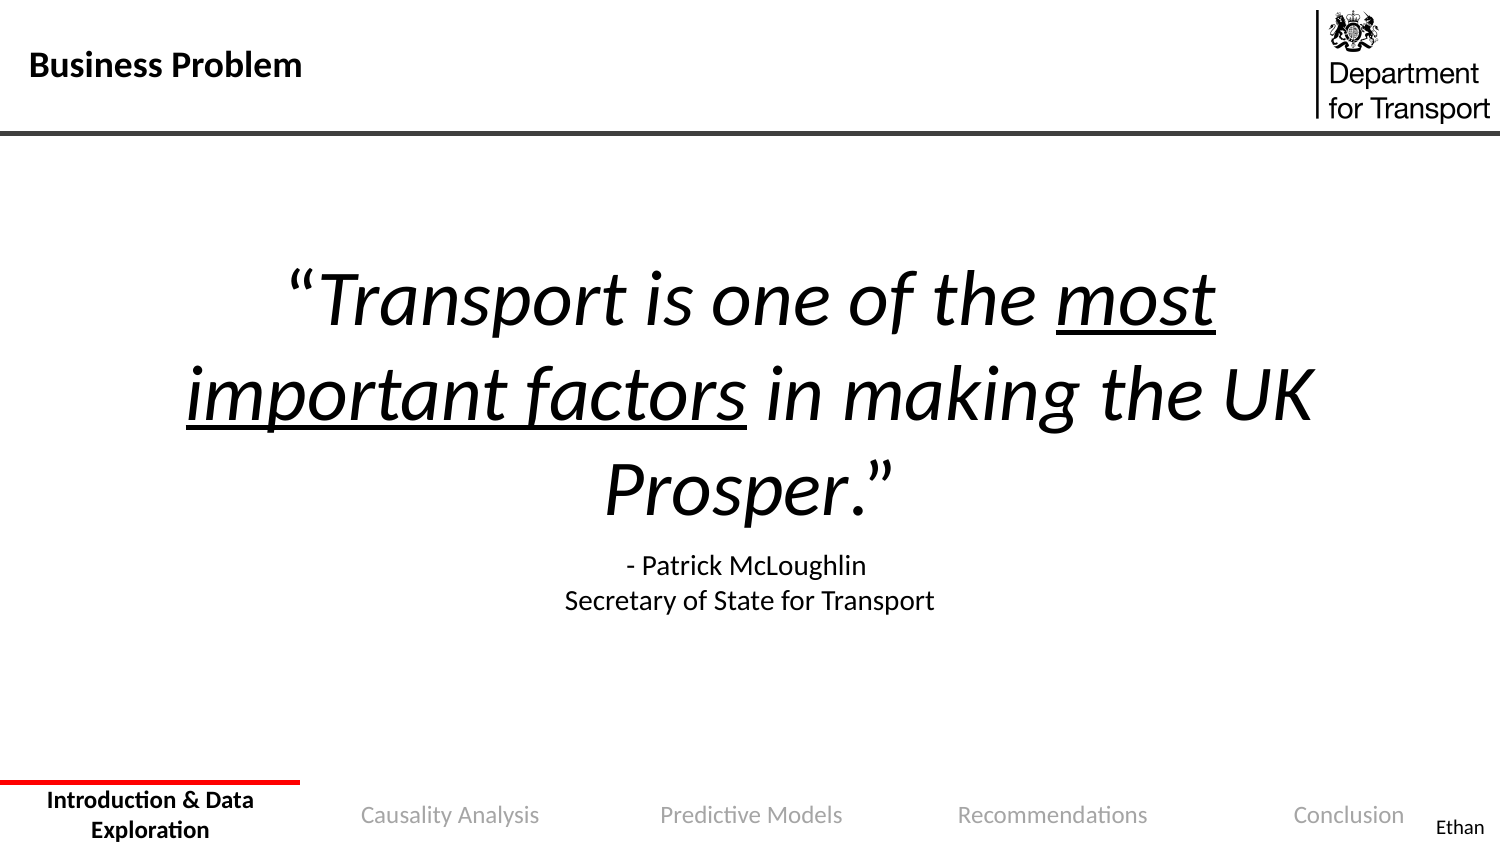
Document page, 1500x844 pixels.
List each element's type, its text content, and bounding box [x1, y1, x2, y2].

list Business Problem [17, 10, 1282, 124]
picture [1316, 10, 1490, 124]
text_box Ethan [1344, 800, 1500, 844]
text_box - Patrick McLoughlin Secretary of State for Transport [405, 531, 1095, 632]
text_box “Transport is one of the most important factors in making the UK Prosper.” [109, 231, 1391, 642]
